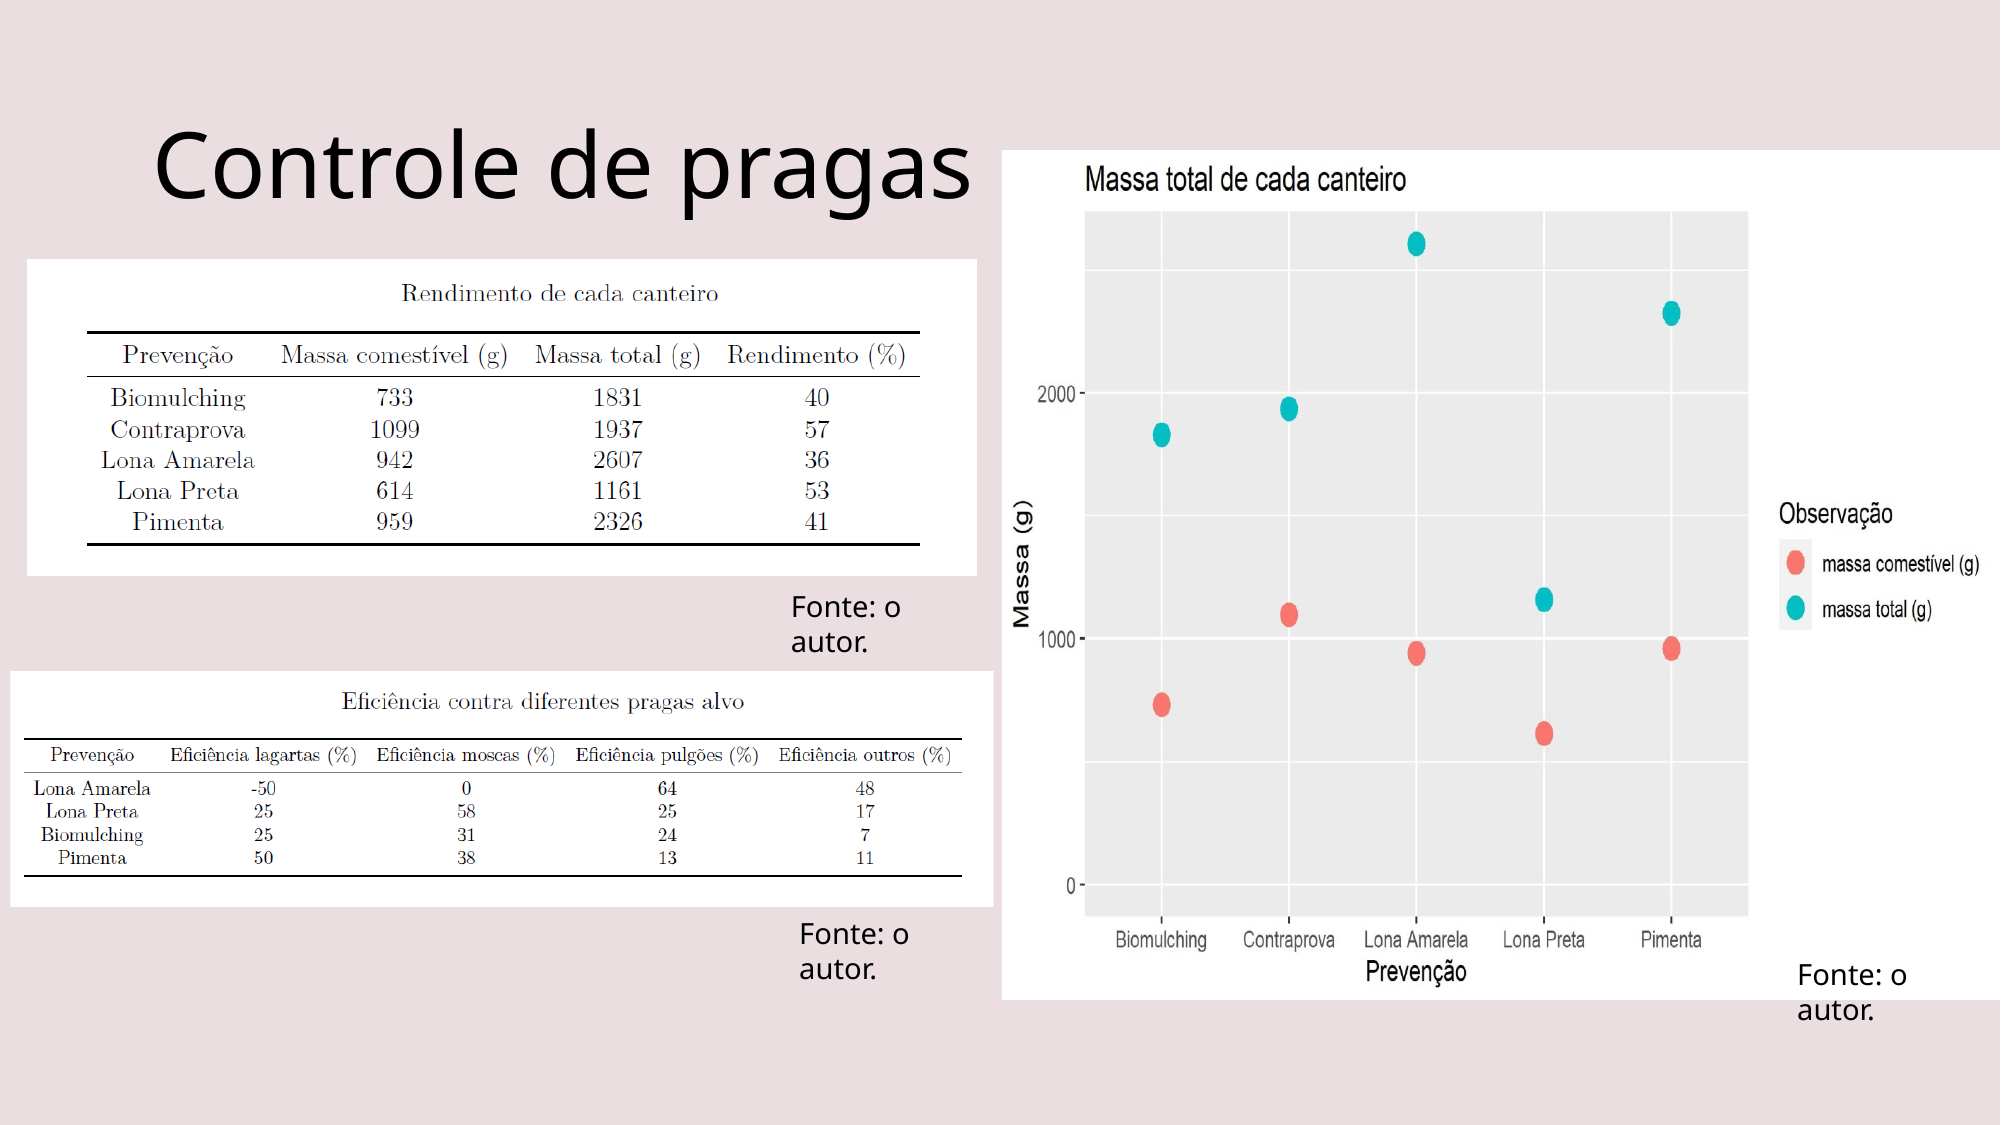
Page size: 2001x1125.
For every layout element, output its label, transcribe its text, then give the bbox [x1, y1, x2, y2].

picture [10, 671, 994, 907]
text_box Fonte: o autor. [1782, 1000, 2000, 1034]
text_box Fonte: o autor. [775, 580, 994, 666]
title Controle de pragas [137, 59, 1863, 278]
picture [1002, 150, 2000, 1000]
text_box Fonte: o autor. [784, 907, 1002, 993]
picture [27, 259, 977, 576]
